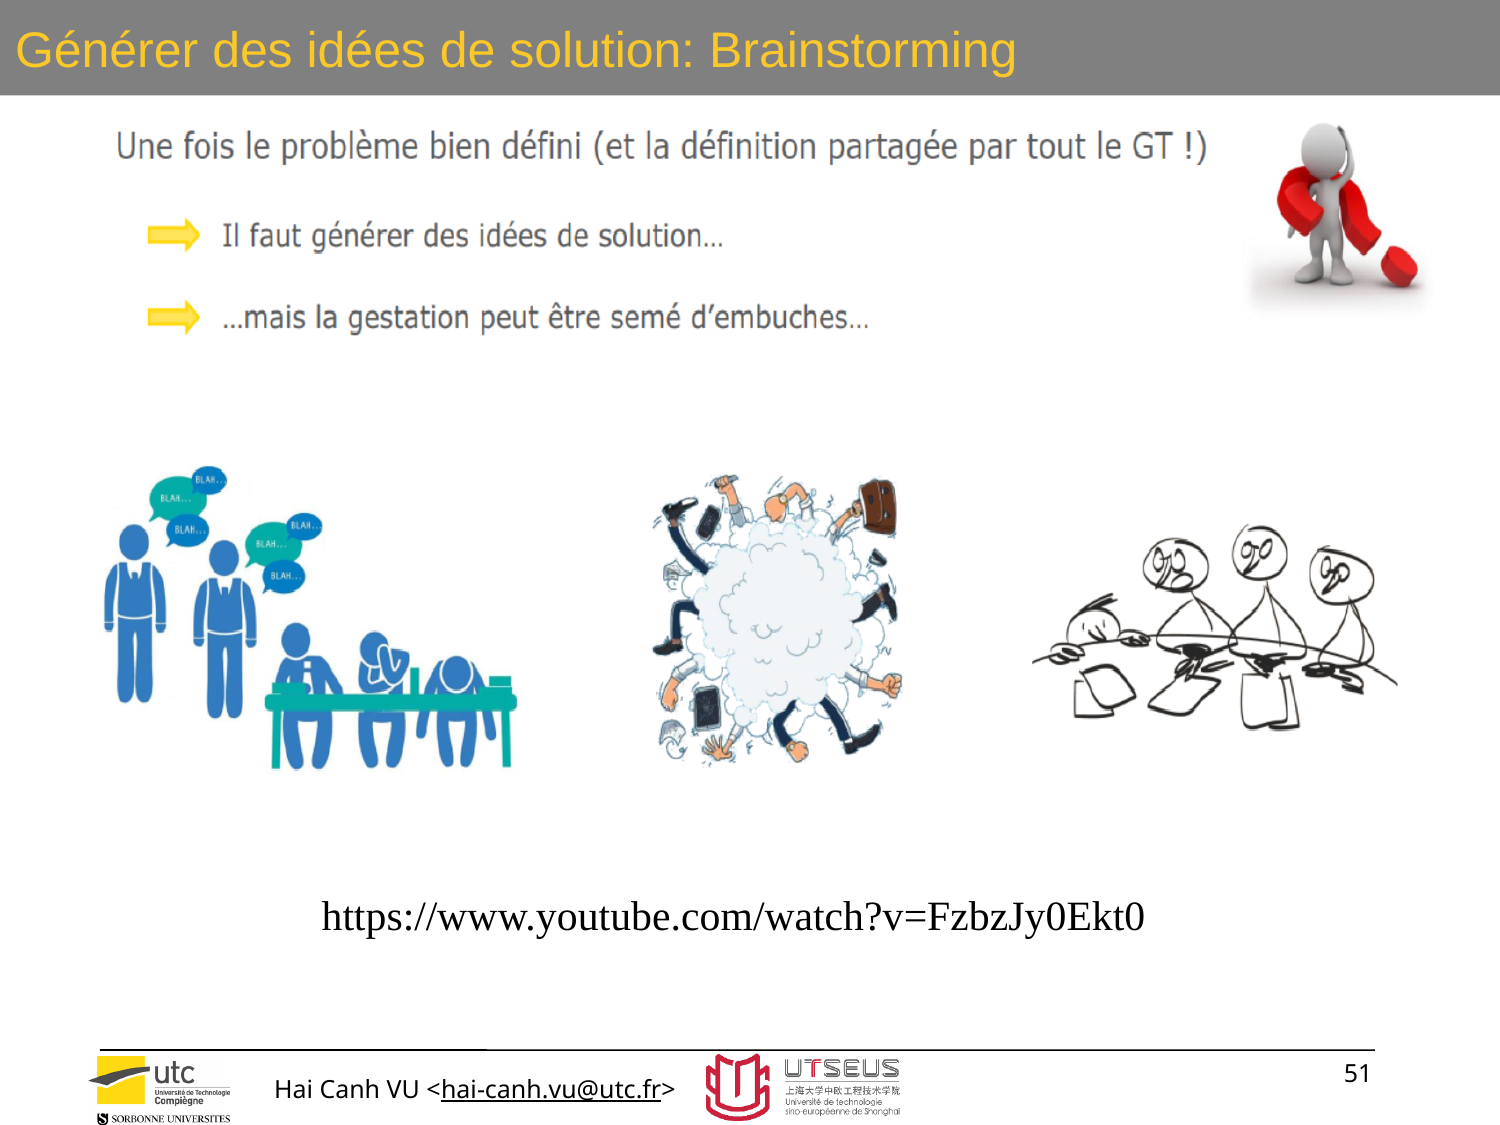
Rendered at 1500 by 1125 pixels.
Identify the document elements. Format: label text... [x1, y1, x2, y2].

title Générer des idées de solution: Brainstorming [0, 0, 1500, 96]
picture [76, 113, 1448, 811]
slide_number 51 [1074, 1049, 1388, 1125]
picture [702, 1047, 903, 1125]
picture [88, 1056, 230, 1125]
text_box https://www.youtube.com/watch?v=FzbzJy0Ekt0 [306, 881, 1193, 947]
